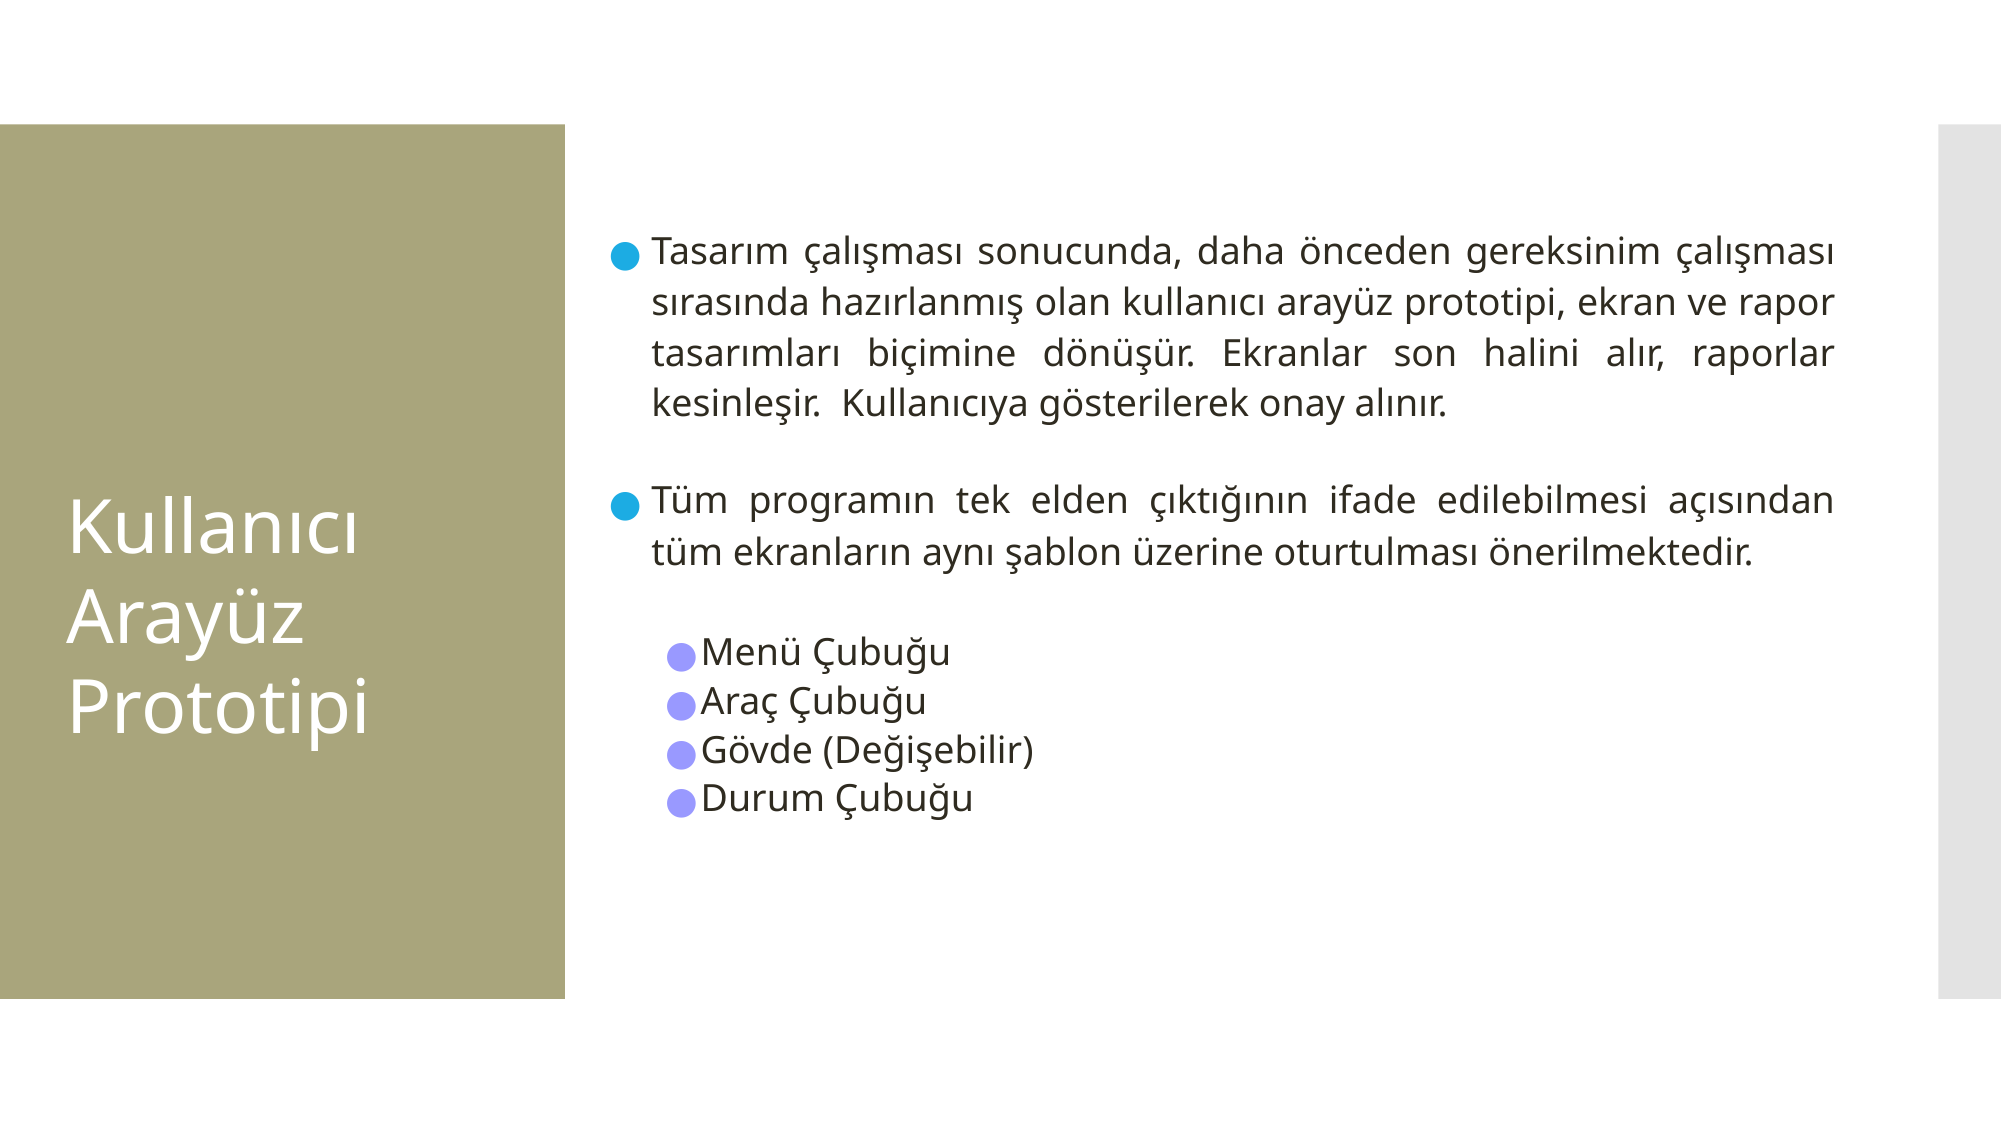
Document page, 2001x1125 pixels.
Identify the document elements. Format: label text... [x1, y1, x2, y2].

title Kullanıcı Arayüz Prototipi [41, 374, 525, 749]
text_box Tasarım çalışması sonucunda, daha önceden gereksinim çalışması sırasında hazırlanmış olan kullanıcı arayüz prototipi, ekran ve rapor tasarımları biçimine dönüşür. Ekranlar son halini alır, raporlar kesinleşir. Kullanıcıya gösterilerek onay alınır. Tüm programın tek elden çıktığının ifade edilebilmesi açısından tüm ekranların aynı şablon üzerine oturtulması önerilmektedir. Menü Çubuğu Araç Çubuğu Gövde (Değişebilir) Durum Çubuğu [607, 218, 1837, 820]
